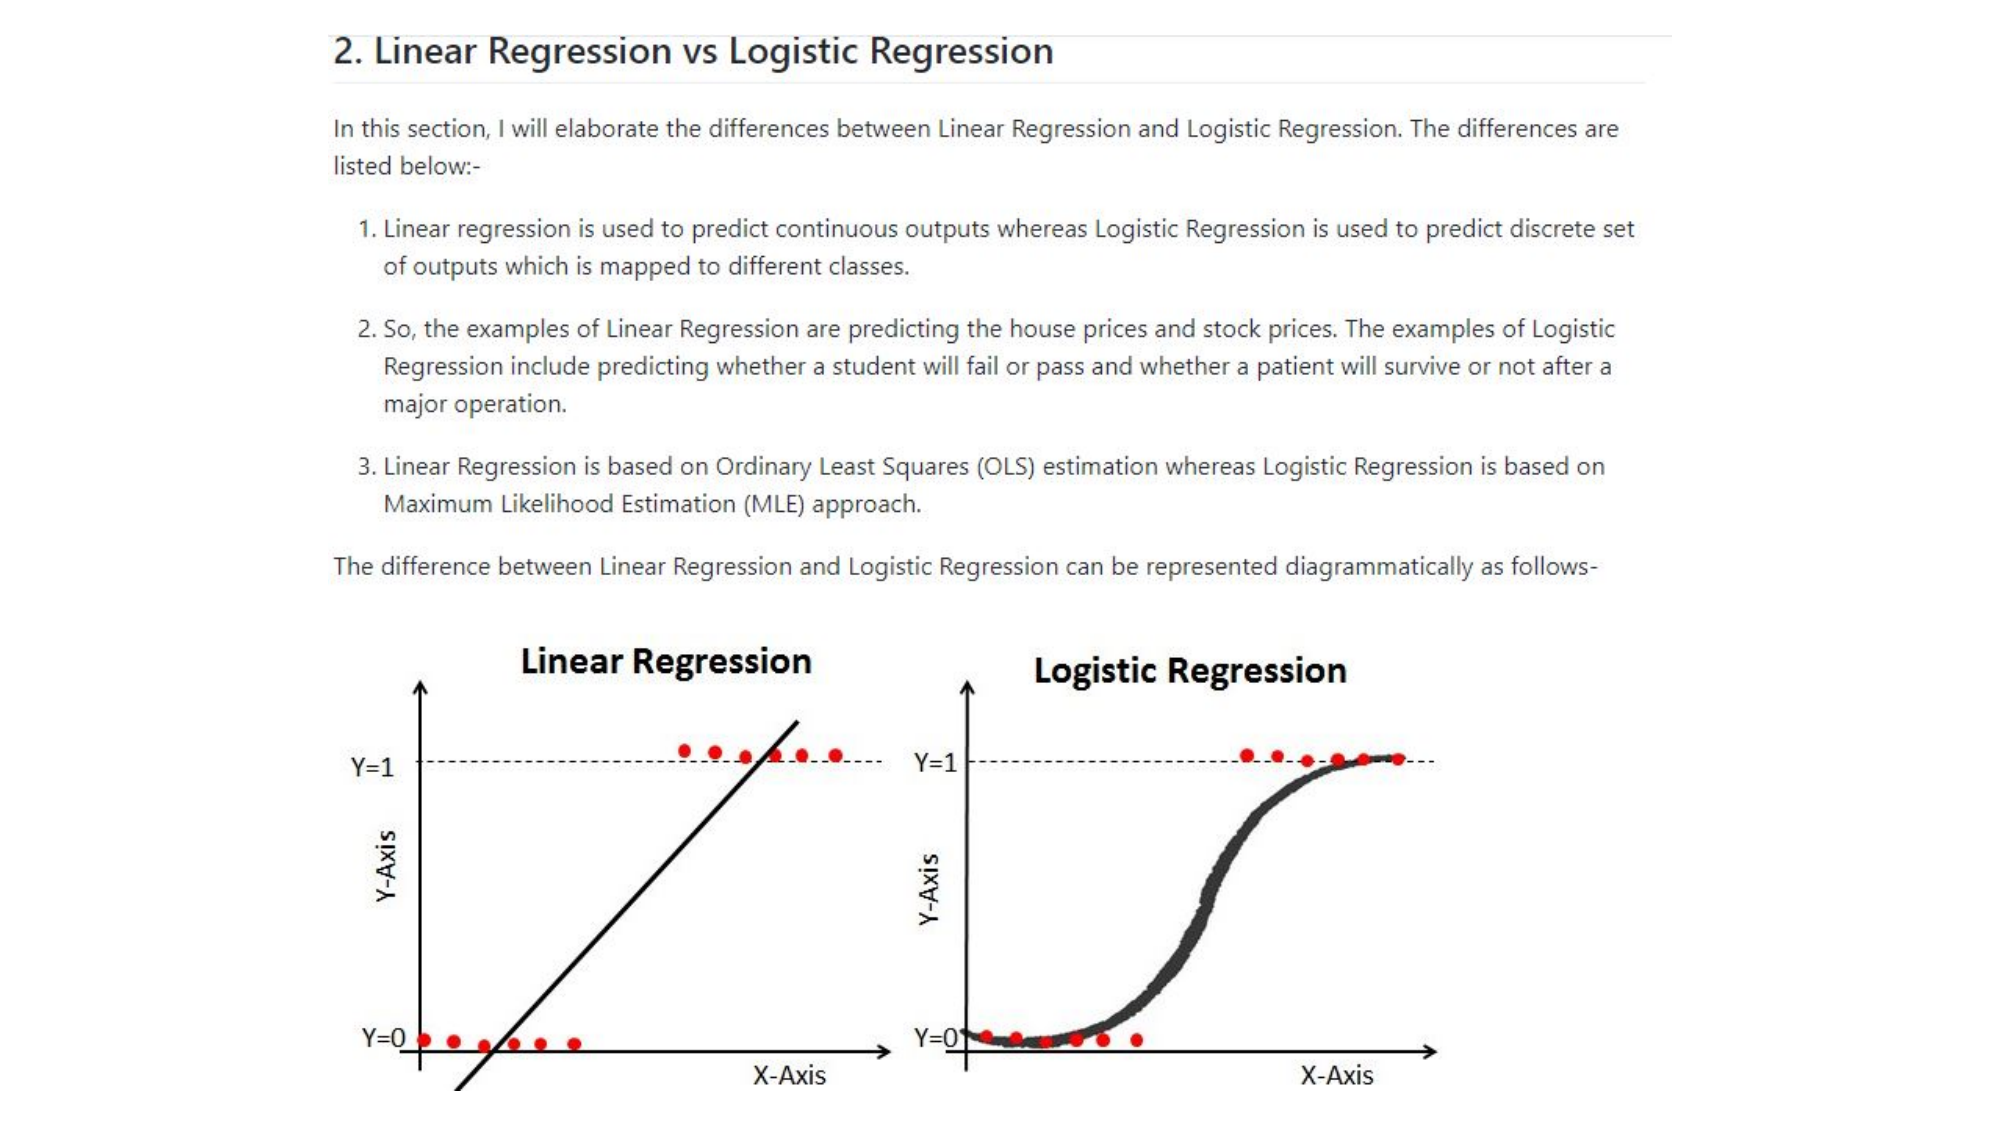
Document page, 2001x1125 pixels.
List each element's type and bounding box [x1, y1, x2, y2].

picture [328, 34, 1672, 1091]
